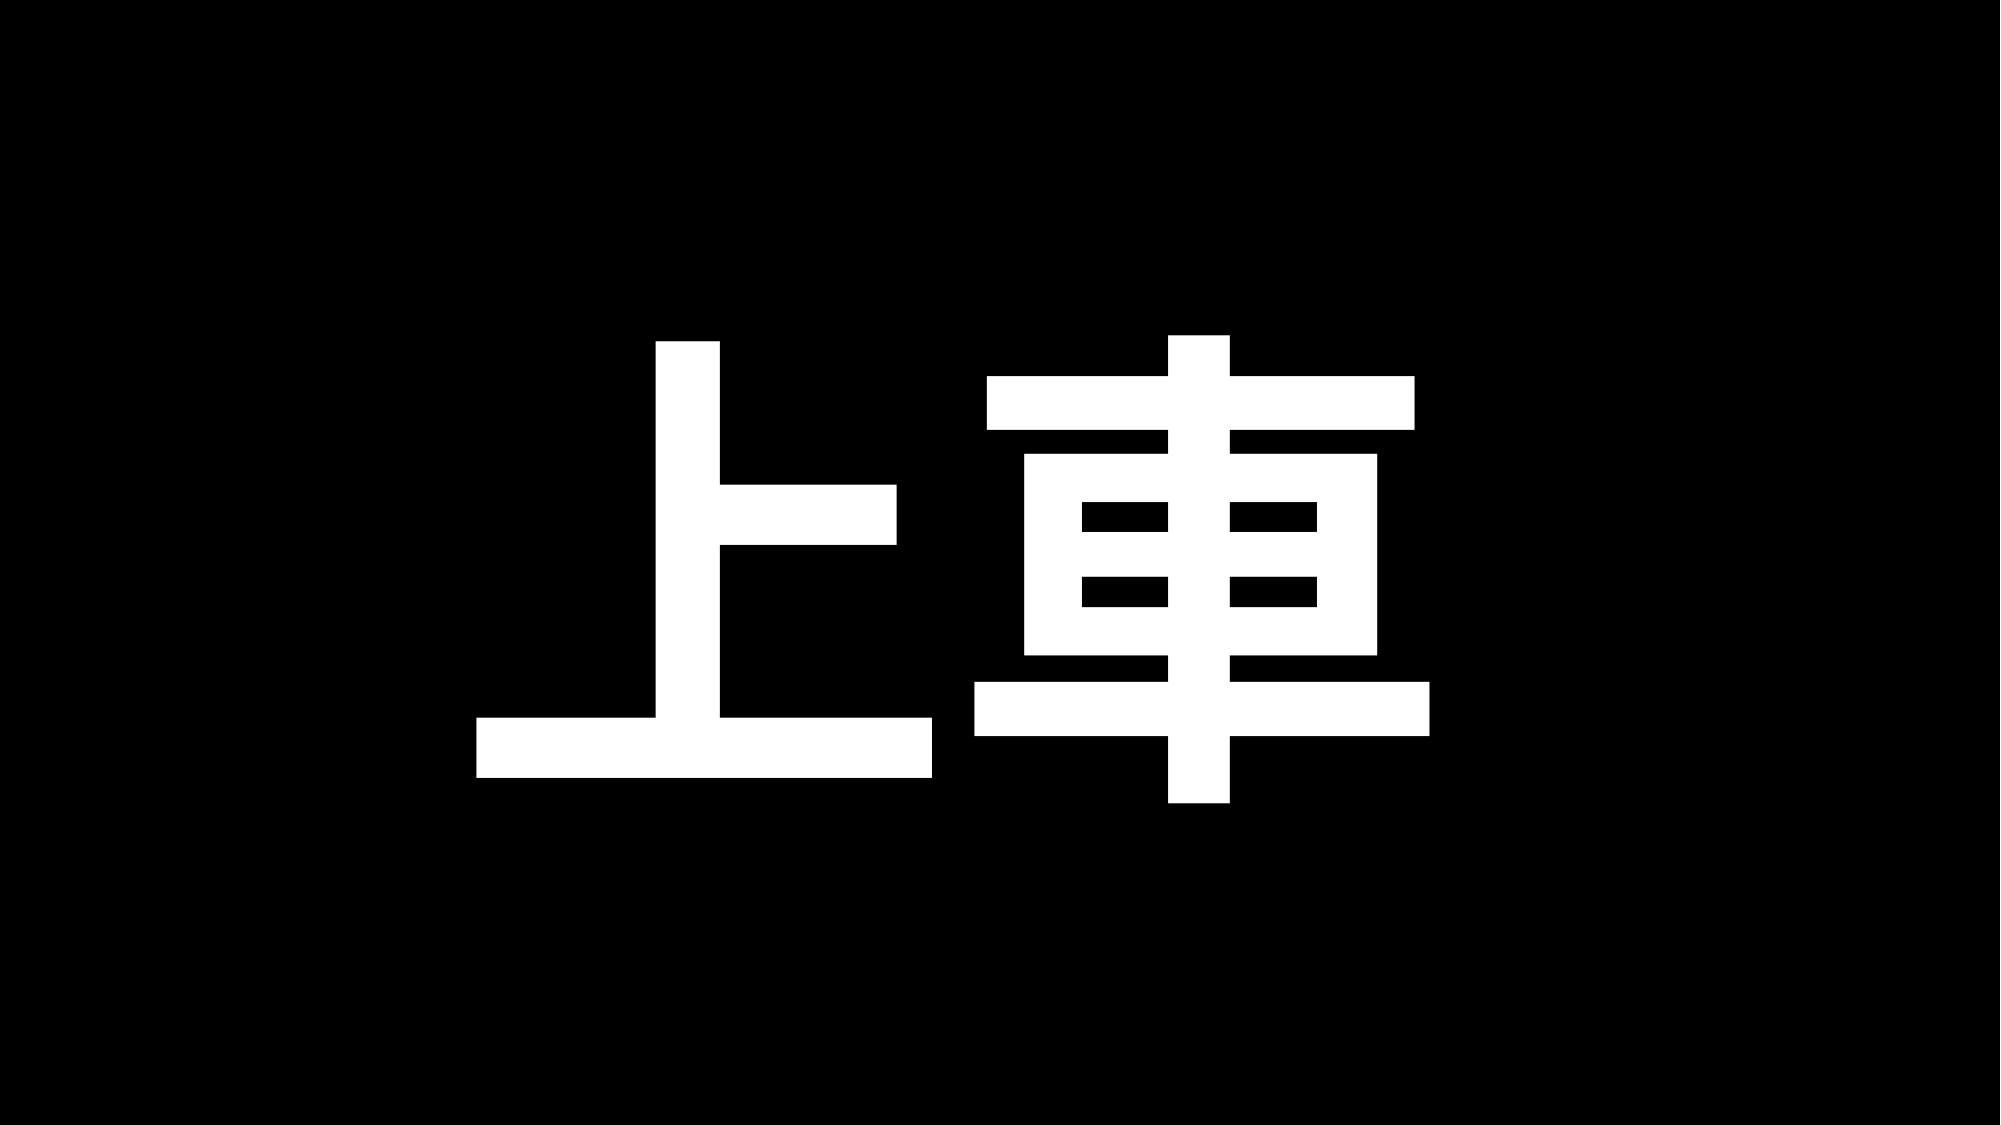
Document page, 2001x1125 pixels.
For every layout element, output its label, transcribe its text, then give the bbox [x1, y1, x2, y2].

text_box 上車 [440, 253, 1560, 866]
